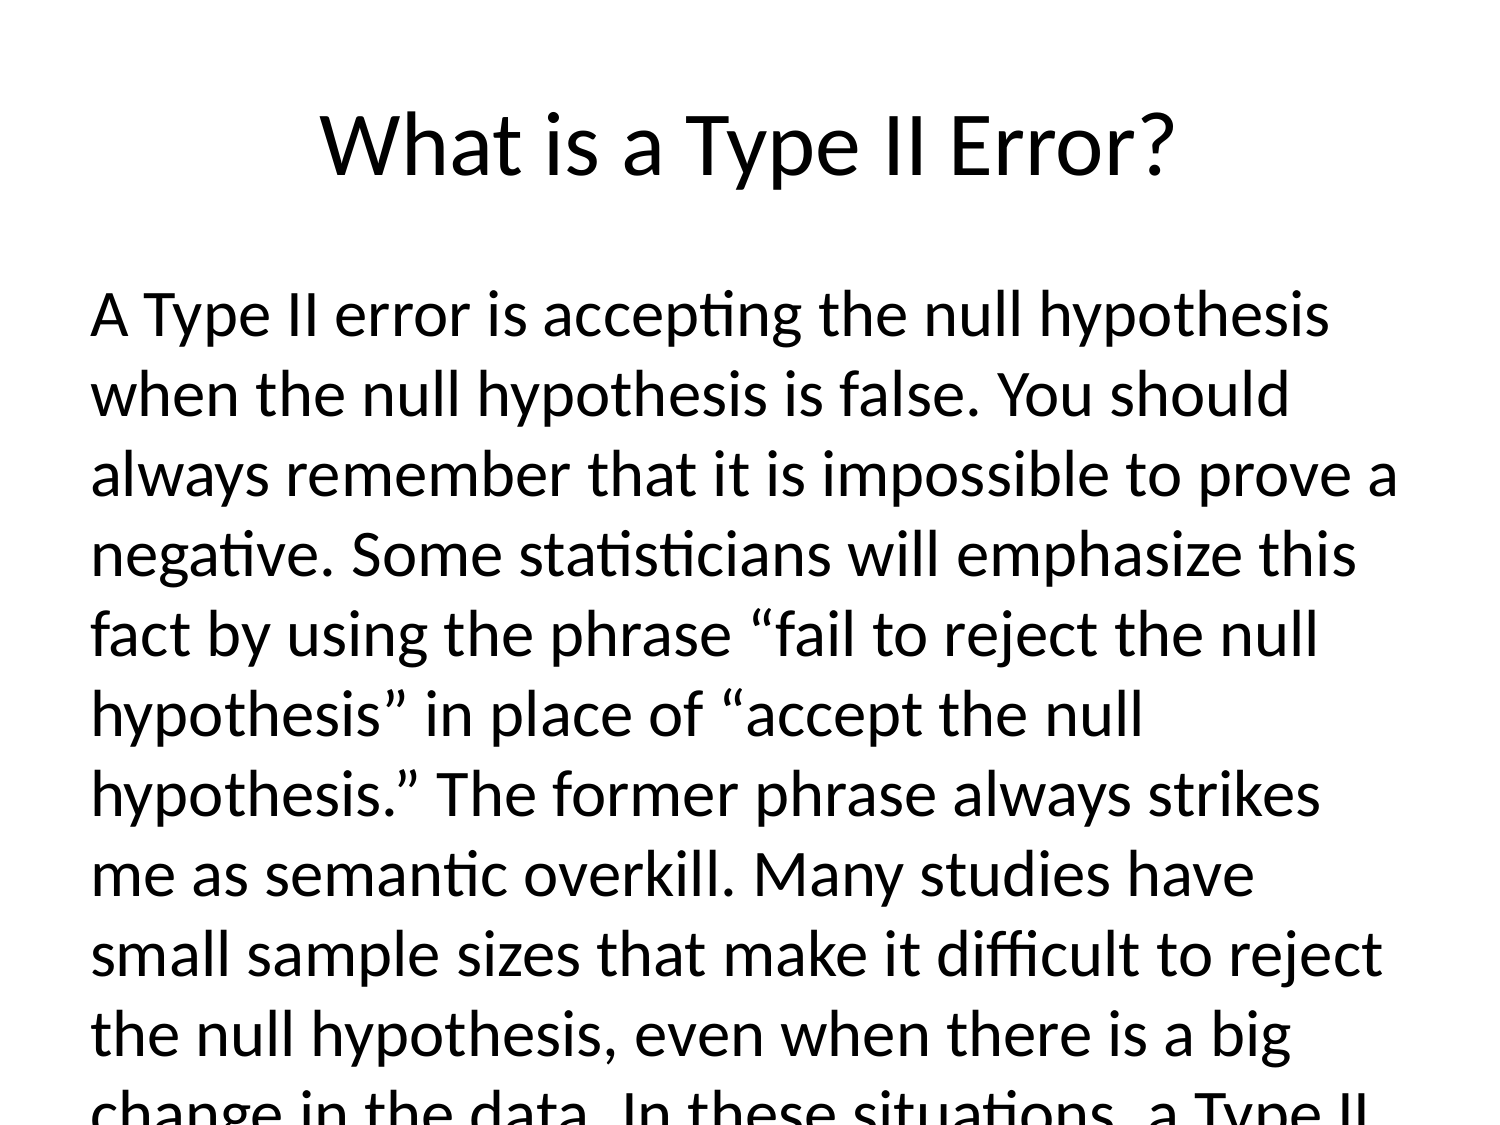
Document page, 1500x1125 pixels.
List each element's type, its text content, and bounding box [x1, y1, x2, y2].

list A Type II error is accepting the null hypothesis when the null hypothesis is false. You should always remember that it is impossible to prove a negative. Some statisticians will emphasize this fact by using the phrase “fail to reject the null hypothesis” in place of “accept the null hypothesis.” The former phrase always strikes me as semantic overkill. Many studies have small sample sizes that make it difficult to reject the null hypothesis, even when there is a big change in the data. In these situations, a Type II error might be a possible explanation for the negative study results. [75, 262, 1425, 1005]
title What is a Type II Error? [75, 45, 1425, 233]
